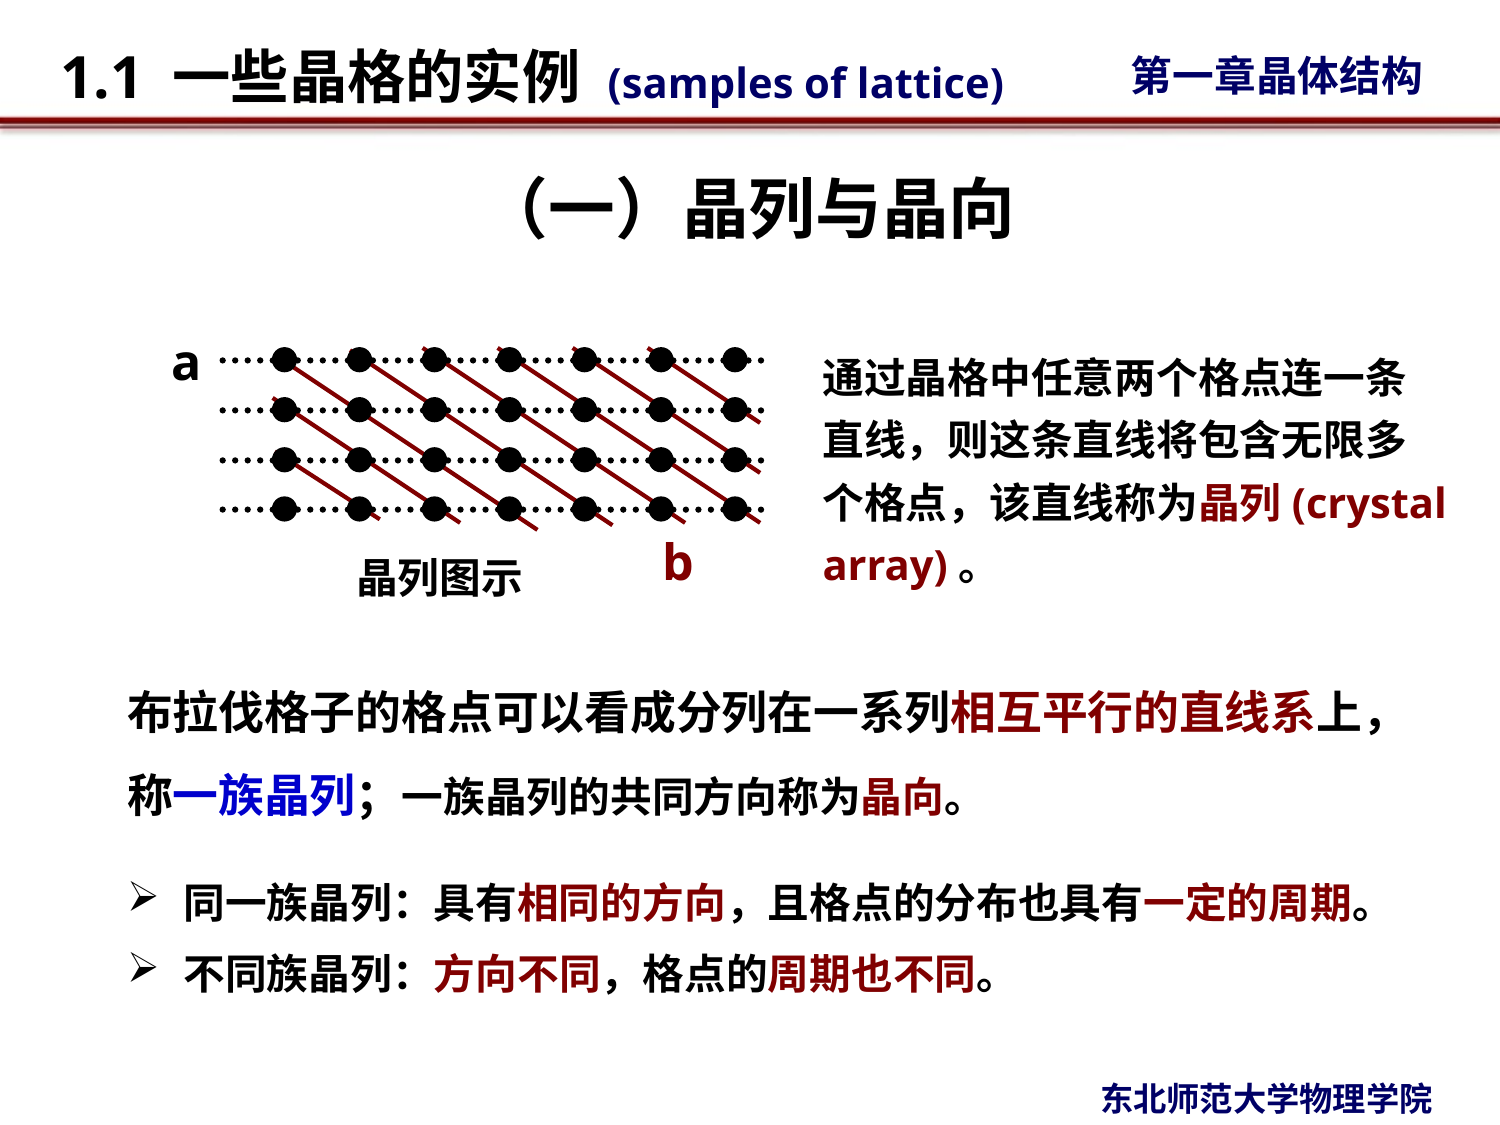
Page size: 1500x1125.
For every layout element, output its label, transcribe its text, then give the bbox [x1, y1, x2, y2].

text_box 通过晶格中任意两个格点连一条直线，则这条直线将包含无限多个格点，该直线称为晶列(crystal array)。 [807, 314, 1462, 614]
text_box 布拉伐格子的格点可以看成分列在一系列相互平行的直线系上，称一族晶列；一族晶列的共同方向称为晶向。 [112, 649, 1425, 829]
text_box 同一族晶列：具有相同的方向，且格点的分布也具有一定的周期。 不同族晶列：方向不同，格点的周期也不同。 [112, 869, 1425, 1006]
picture [0, 0, 1500, 1125]
title （一）晶列与晶向 [72, 125, 1425, 256]
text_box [156, 322, 773, 599]
